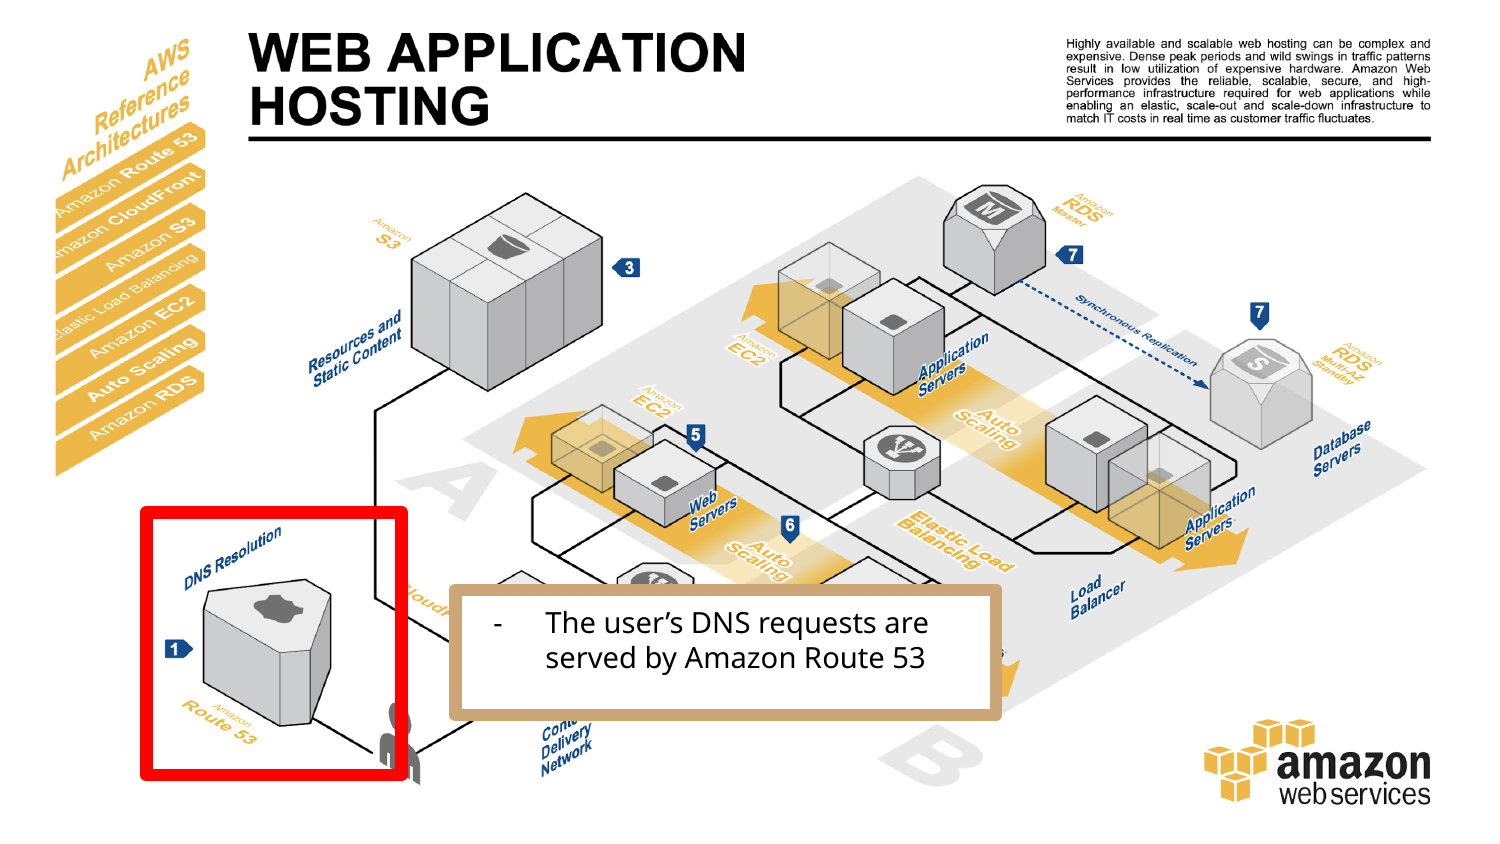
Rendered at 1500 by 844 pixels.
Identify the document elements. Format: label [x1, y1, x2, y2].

picture [55, 24, 1445, 819]
